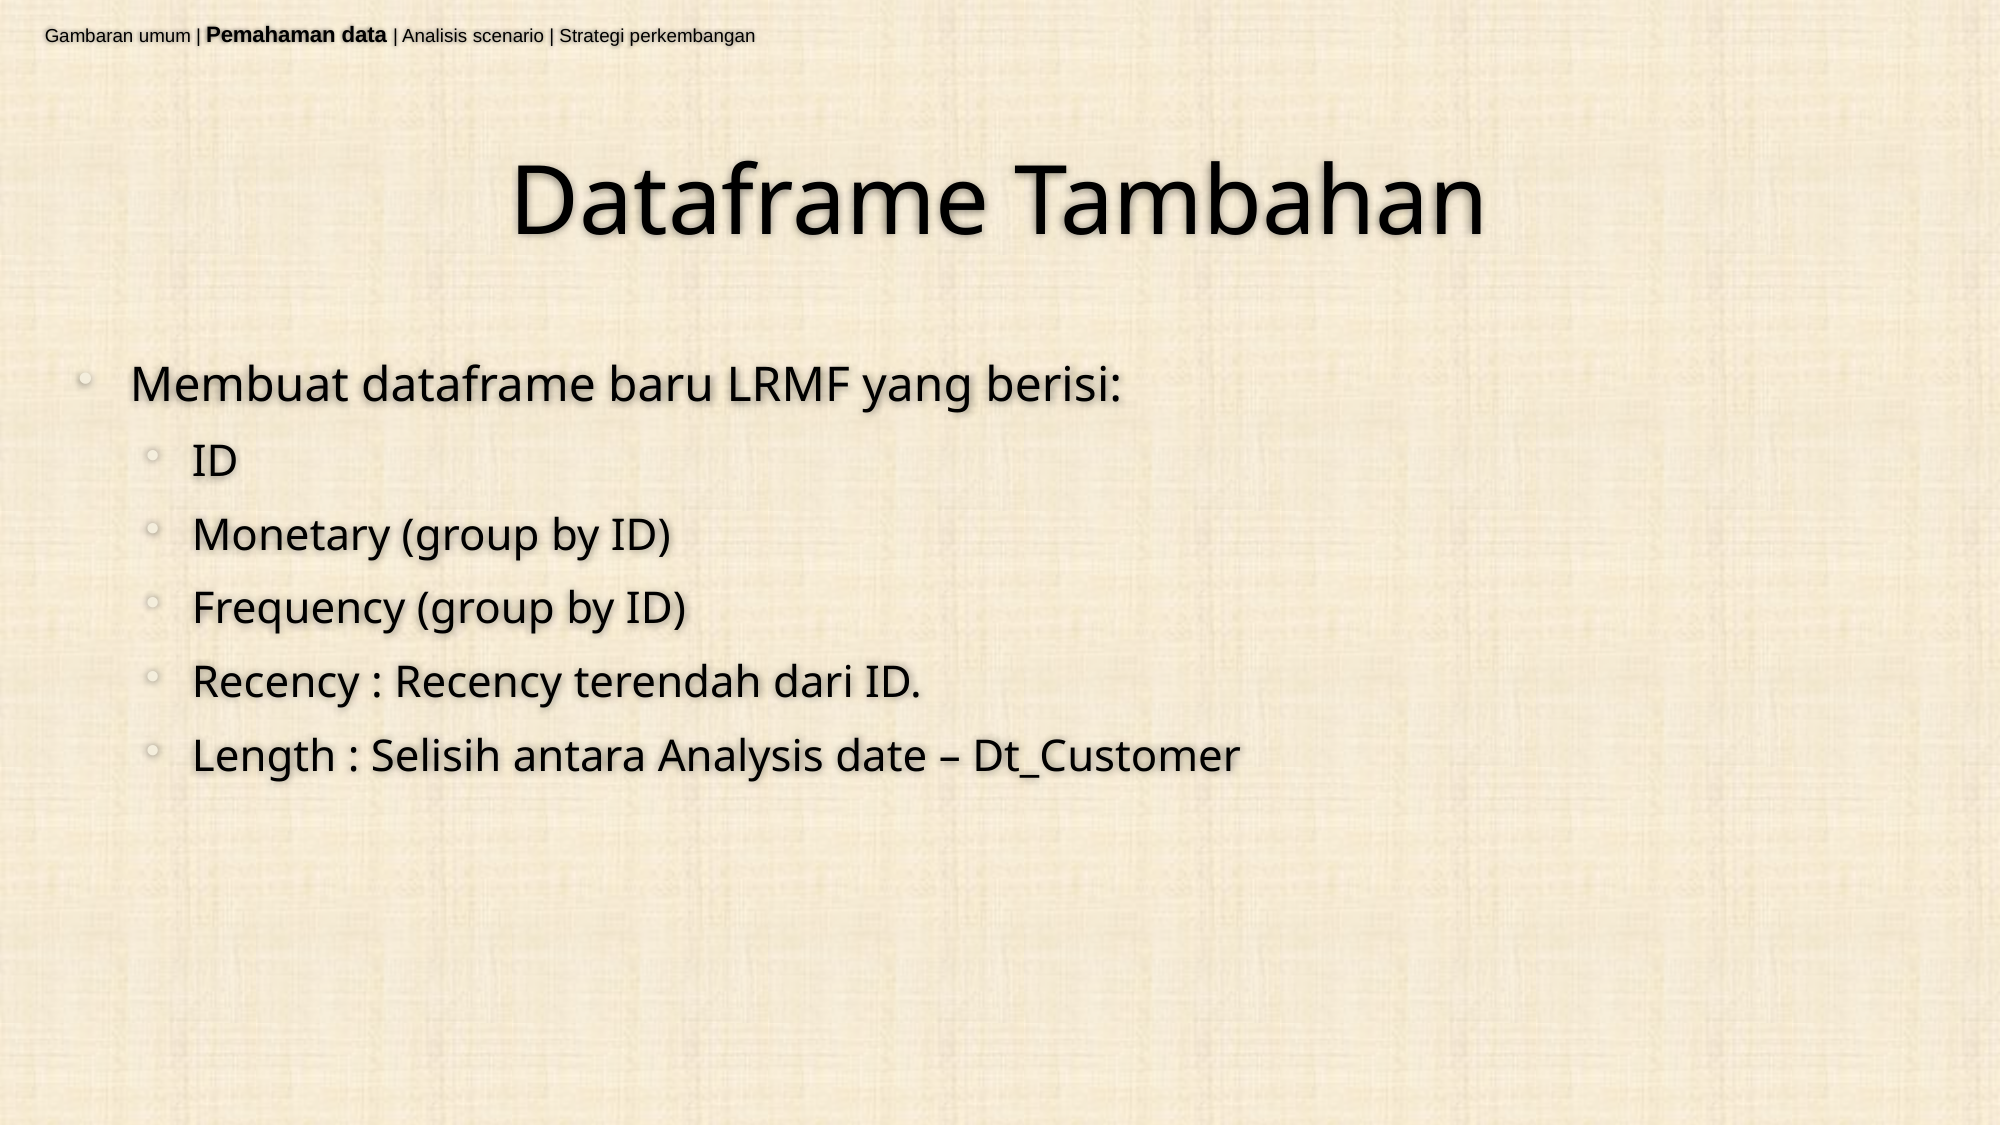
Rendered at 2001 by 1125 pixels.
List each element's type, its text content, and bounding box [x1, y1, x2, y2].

text_box Gambaran umum | Pemahaman data | Analisis scenario | Strategi perkembangan [6, 9, 793, 62]
title Dataframe Tambahan [149, 99, 1849, 307]
list Membuat dataframe baru LRMF yang berisi: ID Monetary (group by ID) Frequency (group by ID) Recency : Recency terendah dari ID. Length : Selisih antara Analysis date – Dt_Customer [58, 340, 1948, 836]
